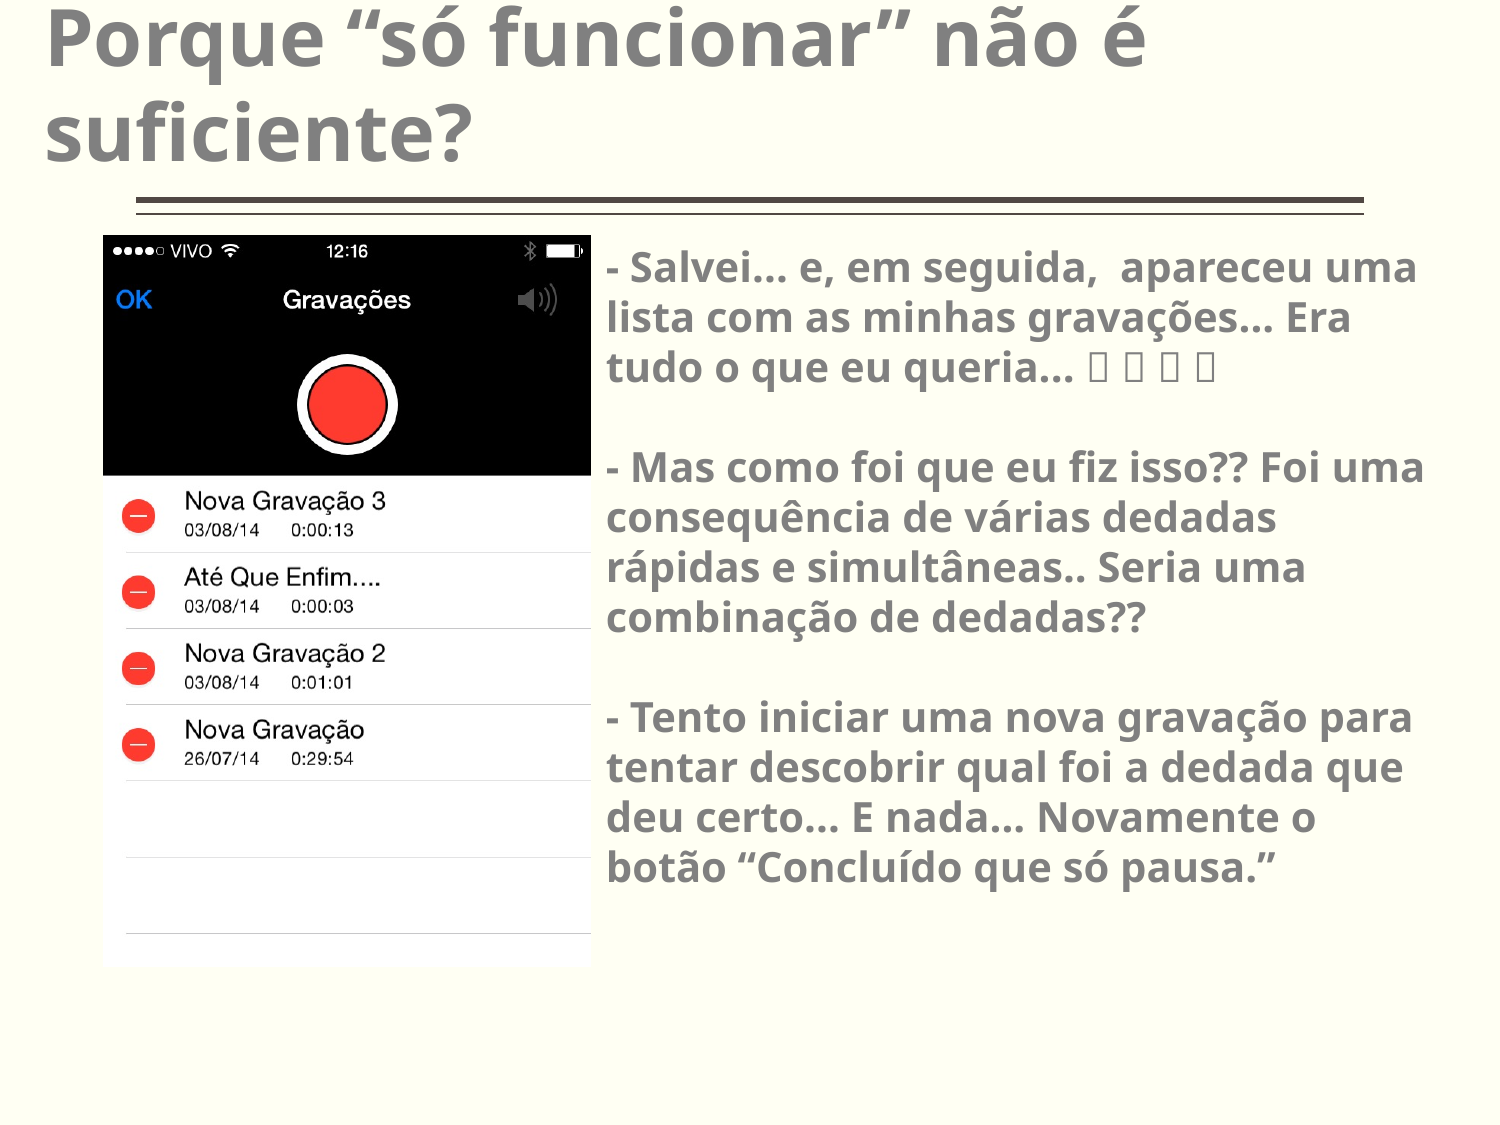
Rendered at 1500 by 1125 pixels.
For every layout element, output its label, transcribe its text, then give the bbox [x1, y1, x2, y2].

text_box - Salvei... e, em seguida, apareceu uma lista com as minhas gravações... Era tudo o que eu queria...     - Mas como foi que eu fiz isso?? Foi uma consequência de várias dedadas rápidas e simultâneas.. Seria uma combinação de dedadas?? - Tento iniciar uma nova gravação para tentar descobrir qual foi a dedada que deu certo... E nada... Novamente o botão “Concluído que só pausa.” [590, 231, 1448, 901]
text_box Porque “só funcionar” não é suficiente? [29, 23, 1424, 141]
picture [103, 235, 591, 967]
